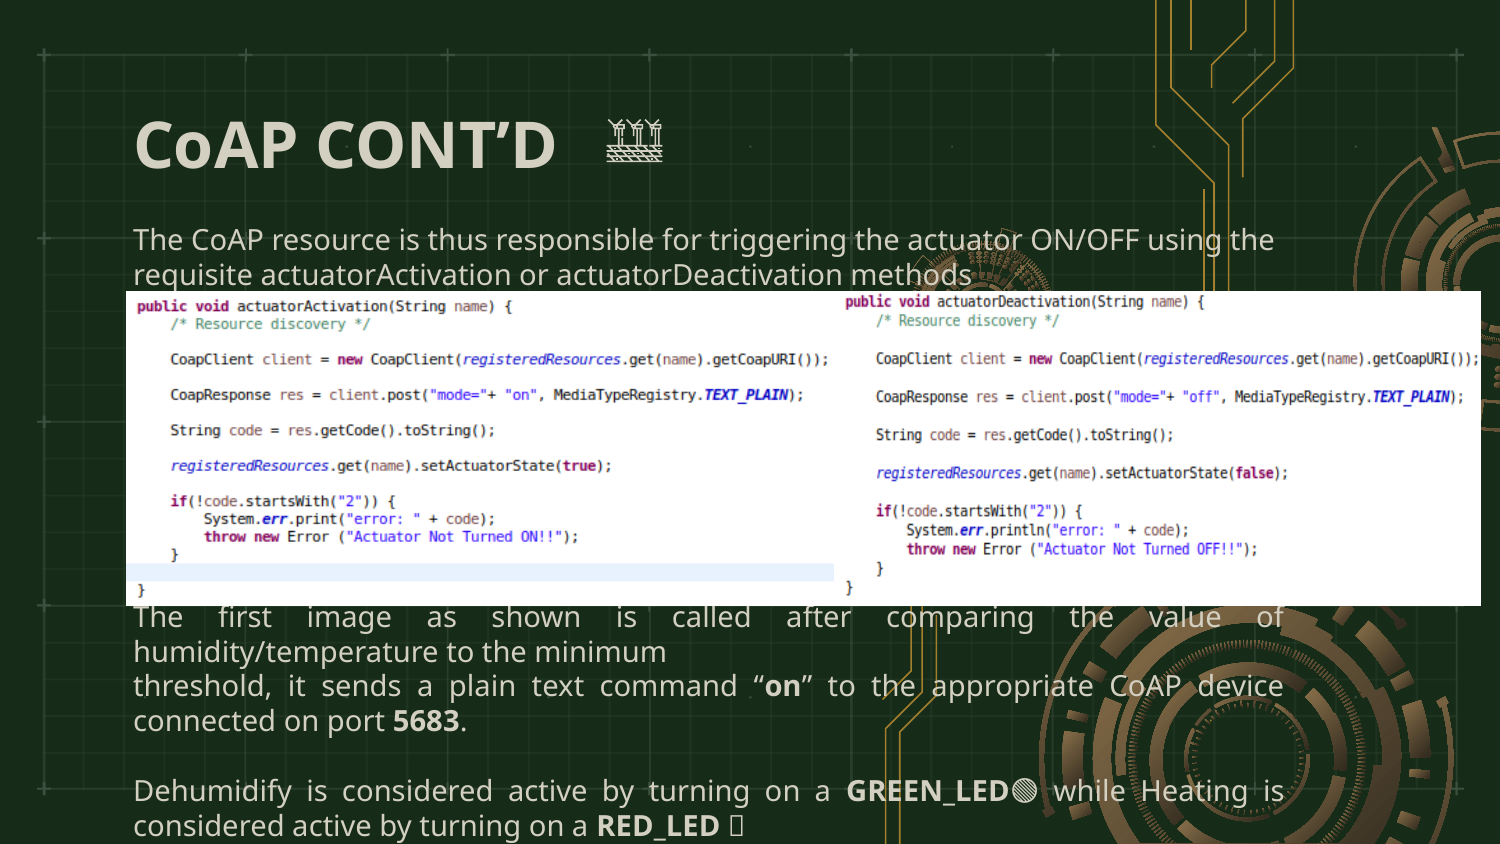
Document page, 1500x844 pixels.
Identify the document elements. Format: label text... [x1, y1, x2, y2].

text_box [606, 118, 663, 163]
title CoAP CONT’D [118, 88, 1382, 193]
picture [125, 291, 1482, 606]
subtitle The CoAP resource is thus responsible for triggering the actuator ON/OFF using the requisite actuatorActivation or actuatorDeactivation methods /home/osboxes/Pictures/5.png /home/osboxes/Pictures/6.png The first image as shown is called after comparing the value of humidity/temperature to the minimum threshold, it sends a plain text command “on” to the appropriate CoAP device connected on port 5683. Dehumidify is considered active by turning on a GREEN_LED🟢 while Heating is considered active by turning on a RED_LED 🔴 [118, 206, 1300, 795]
